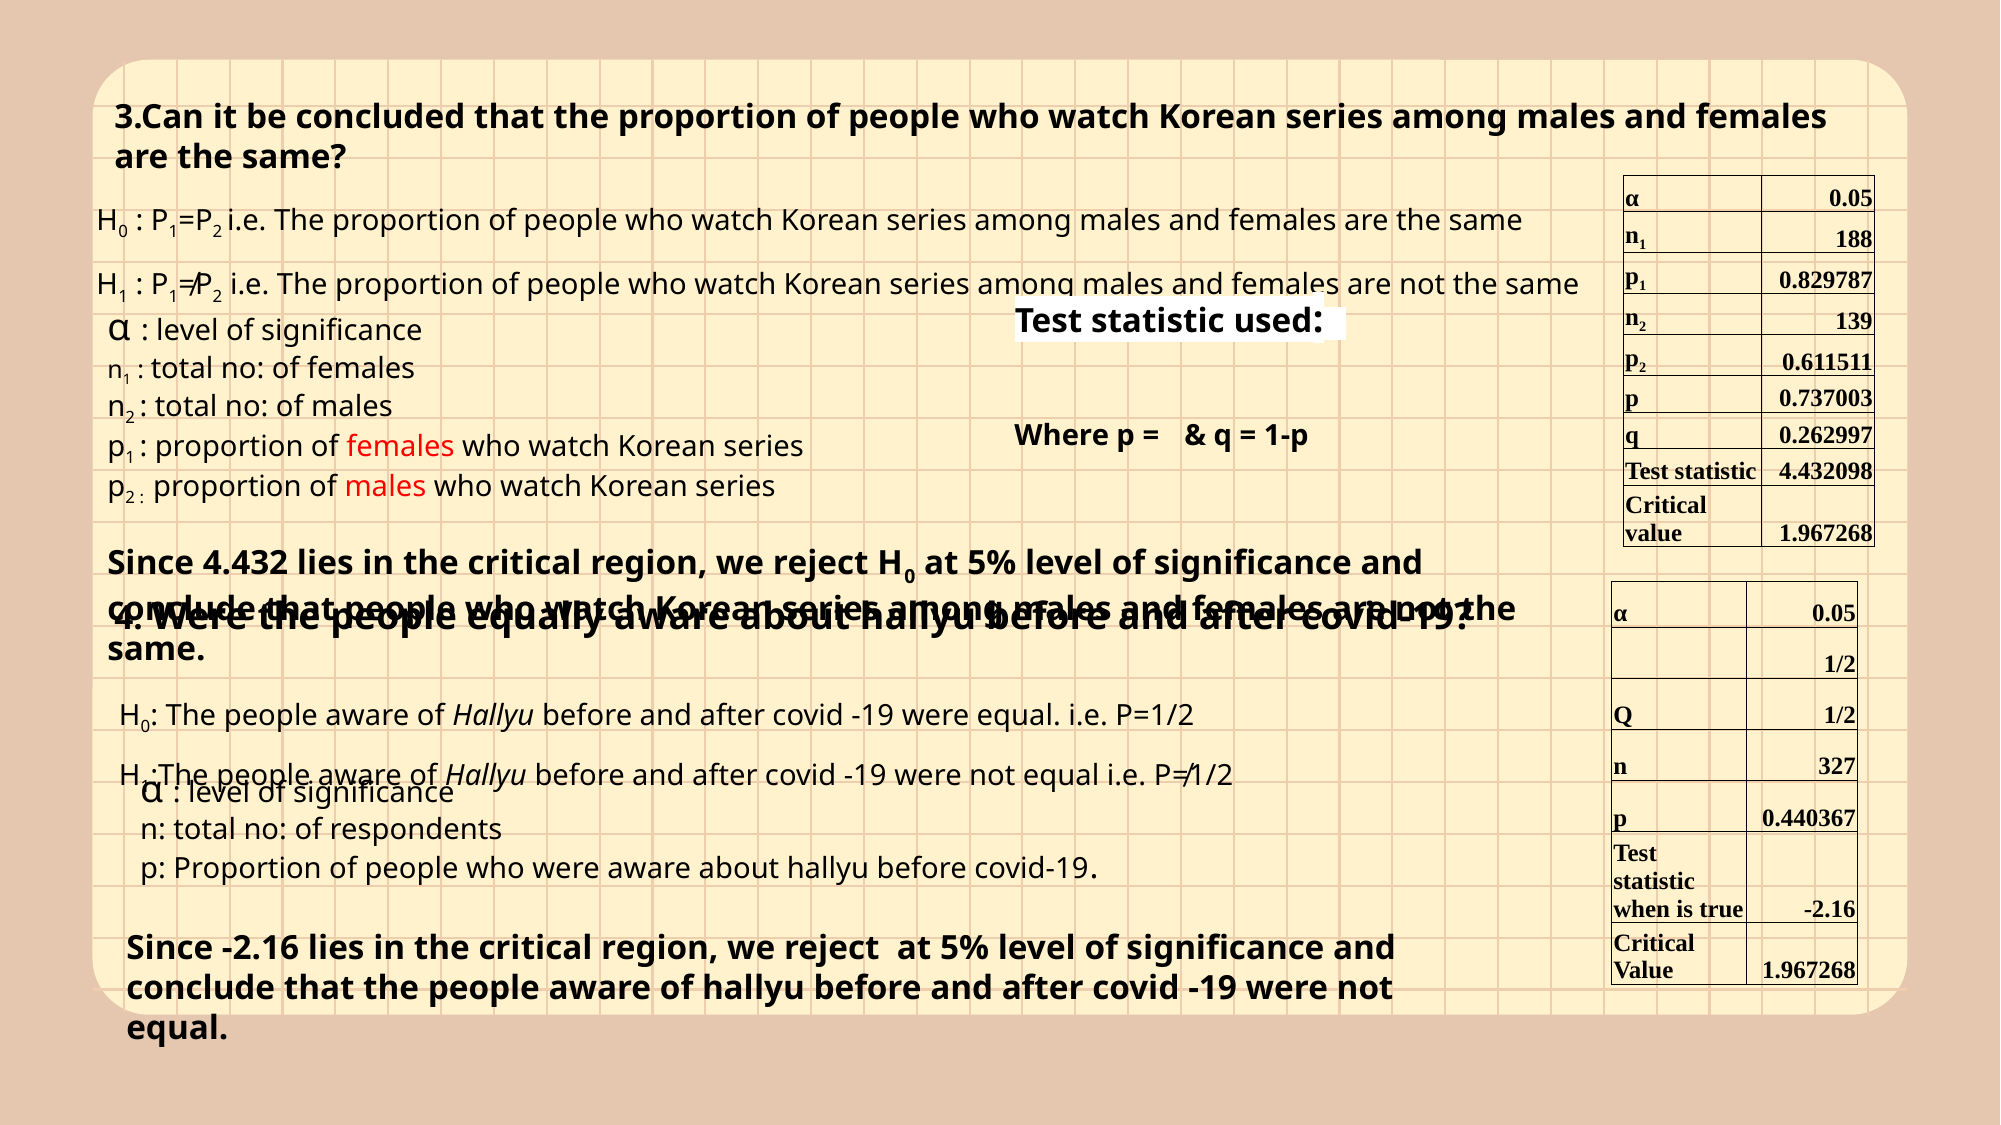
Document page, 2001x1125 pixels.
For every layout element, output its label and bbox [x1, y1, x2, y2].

text_box [92, 59, 1908, 1015]
